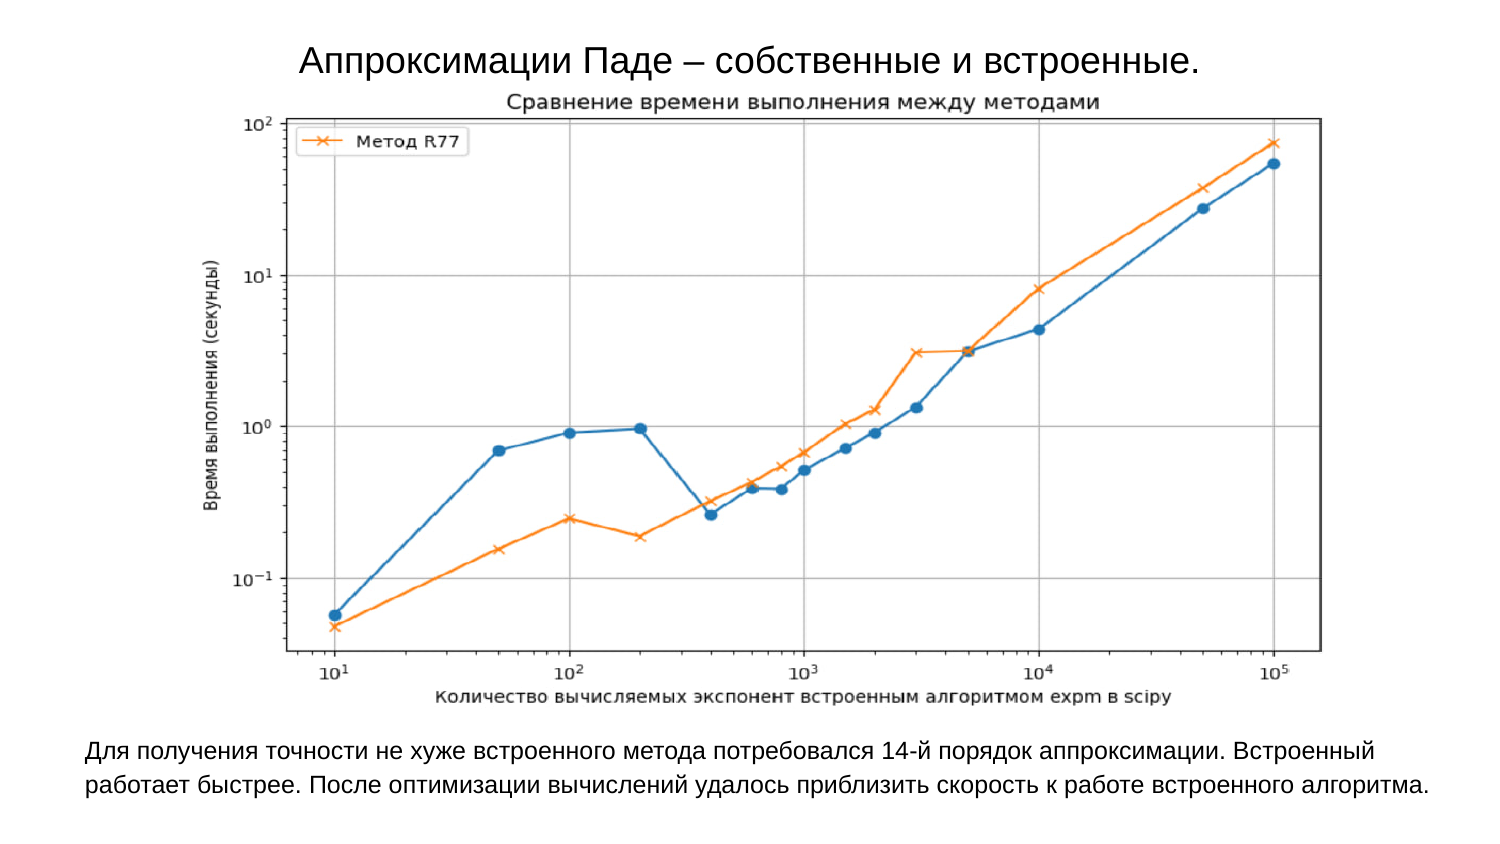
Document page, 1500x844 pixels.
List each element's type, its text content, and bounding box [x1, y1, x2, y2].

list Для получения точности не хуже встроенного метода потребовался 14-й порядок аппроксимации. Встроенный работает быстрее. После оптимизации вычислений удалось приблизить скорость к работе встроенного алгоритма. [51, 715, 1449, 785]
picture [162, 82, 1338, 716]
title Аппроксимации Паде – собственные и встроенные. [29, 20, 1471, 115]
